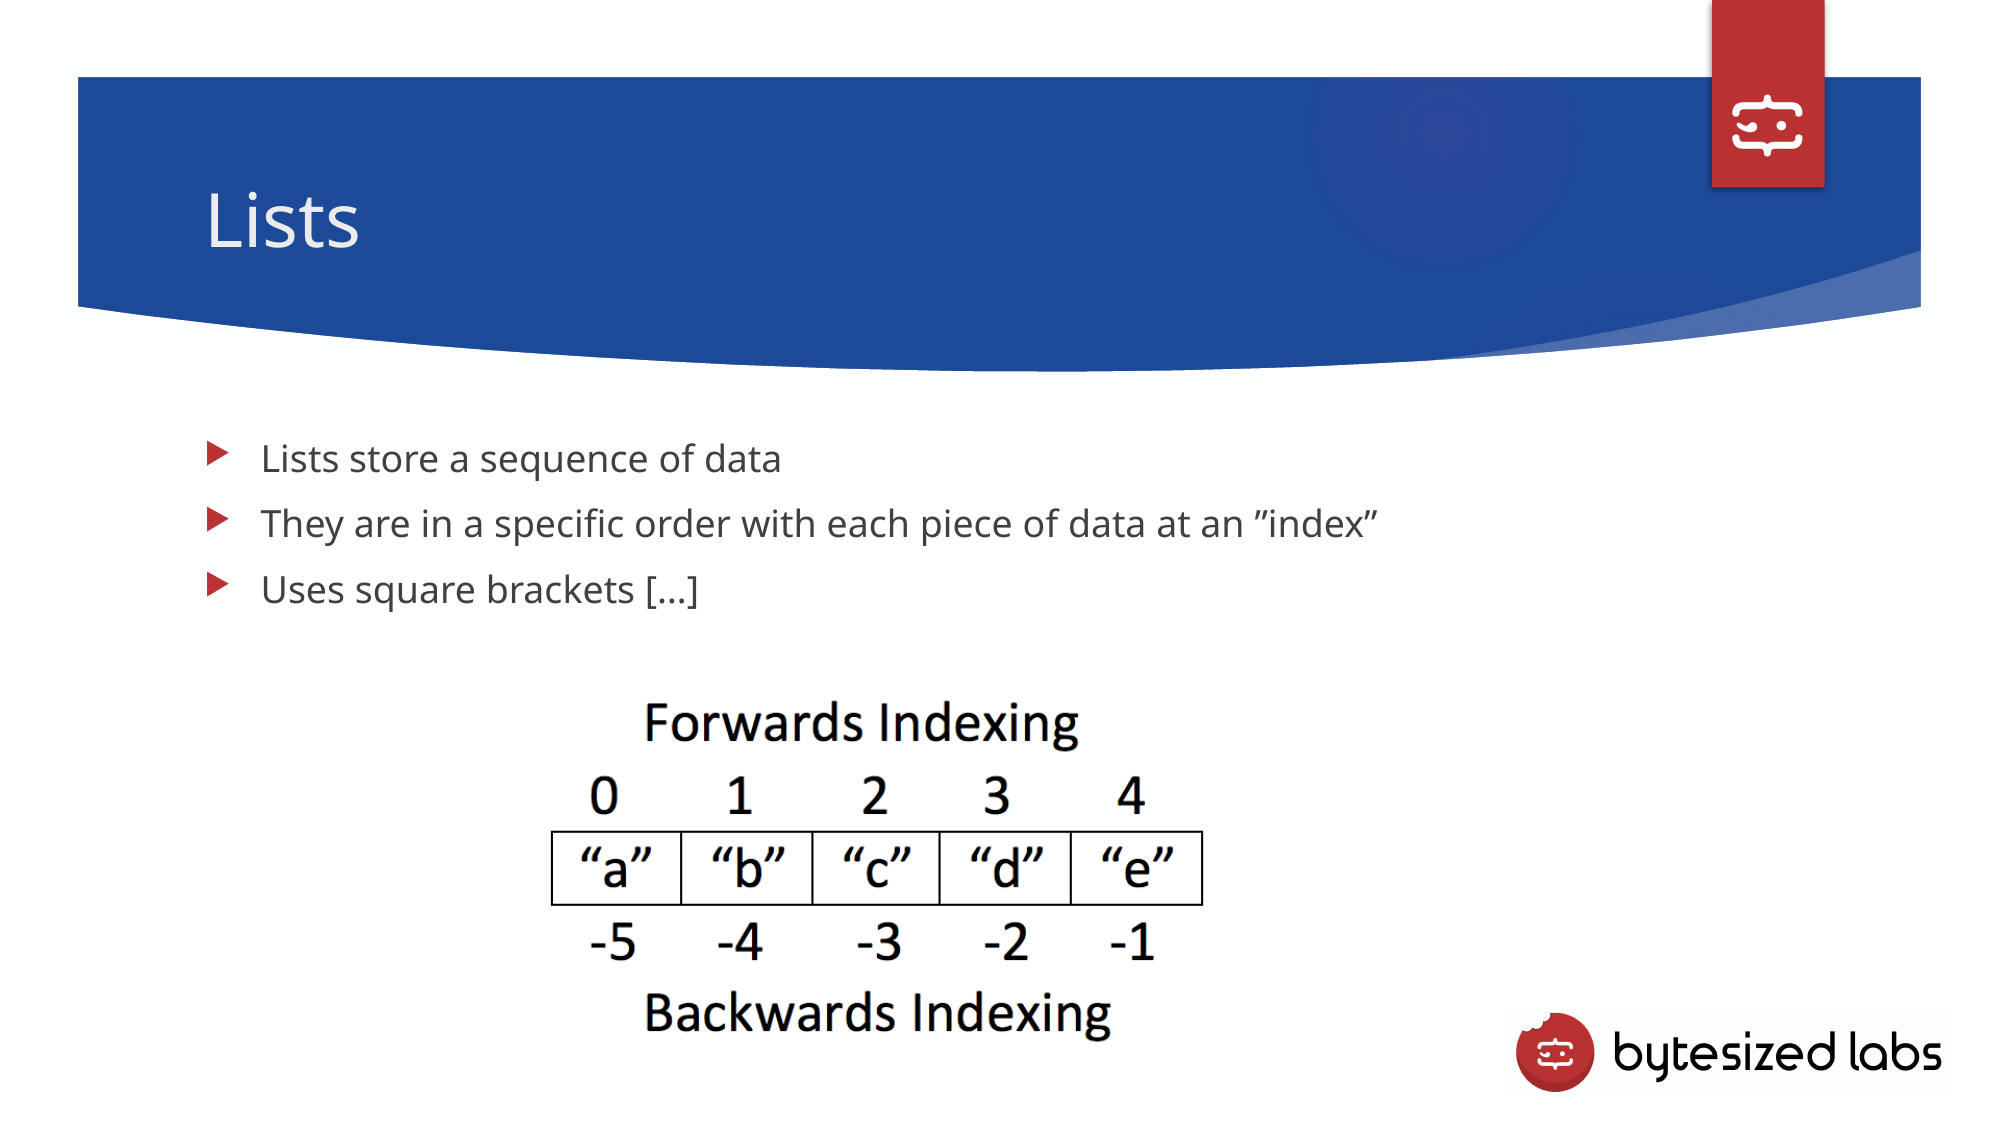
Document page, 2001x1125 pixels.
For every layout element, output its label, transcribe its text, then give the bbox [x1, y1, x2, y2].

picture [502, 645, 1250, 1125]
list Lists store a sequence of data They are in a specific order with each piece of data at an ”index” Uses square brackets […] [189, 427, 1638, 988]
picture [1509, 1007, 1947, 1099]
title Lists [189, 159, 1627, 276]
picture [1727, 92, 1807, 160]
